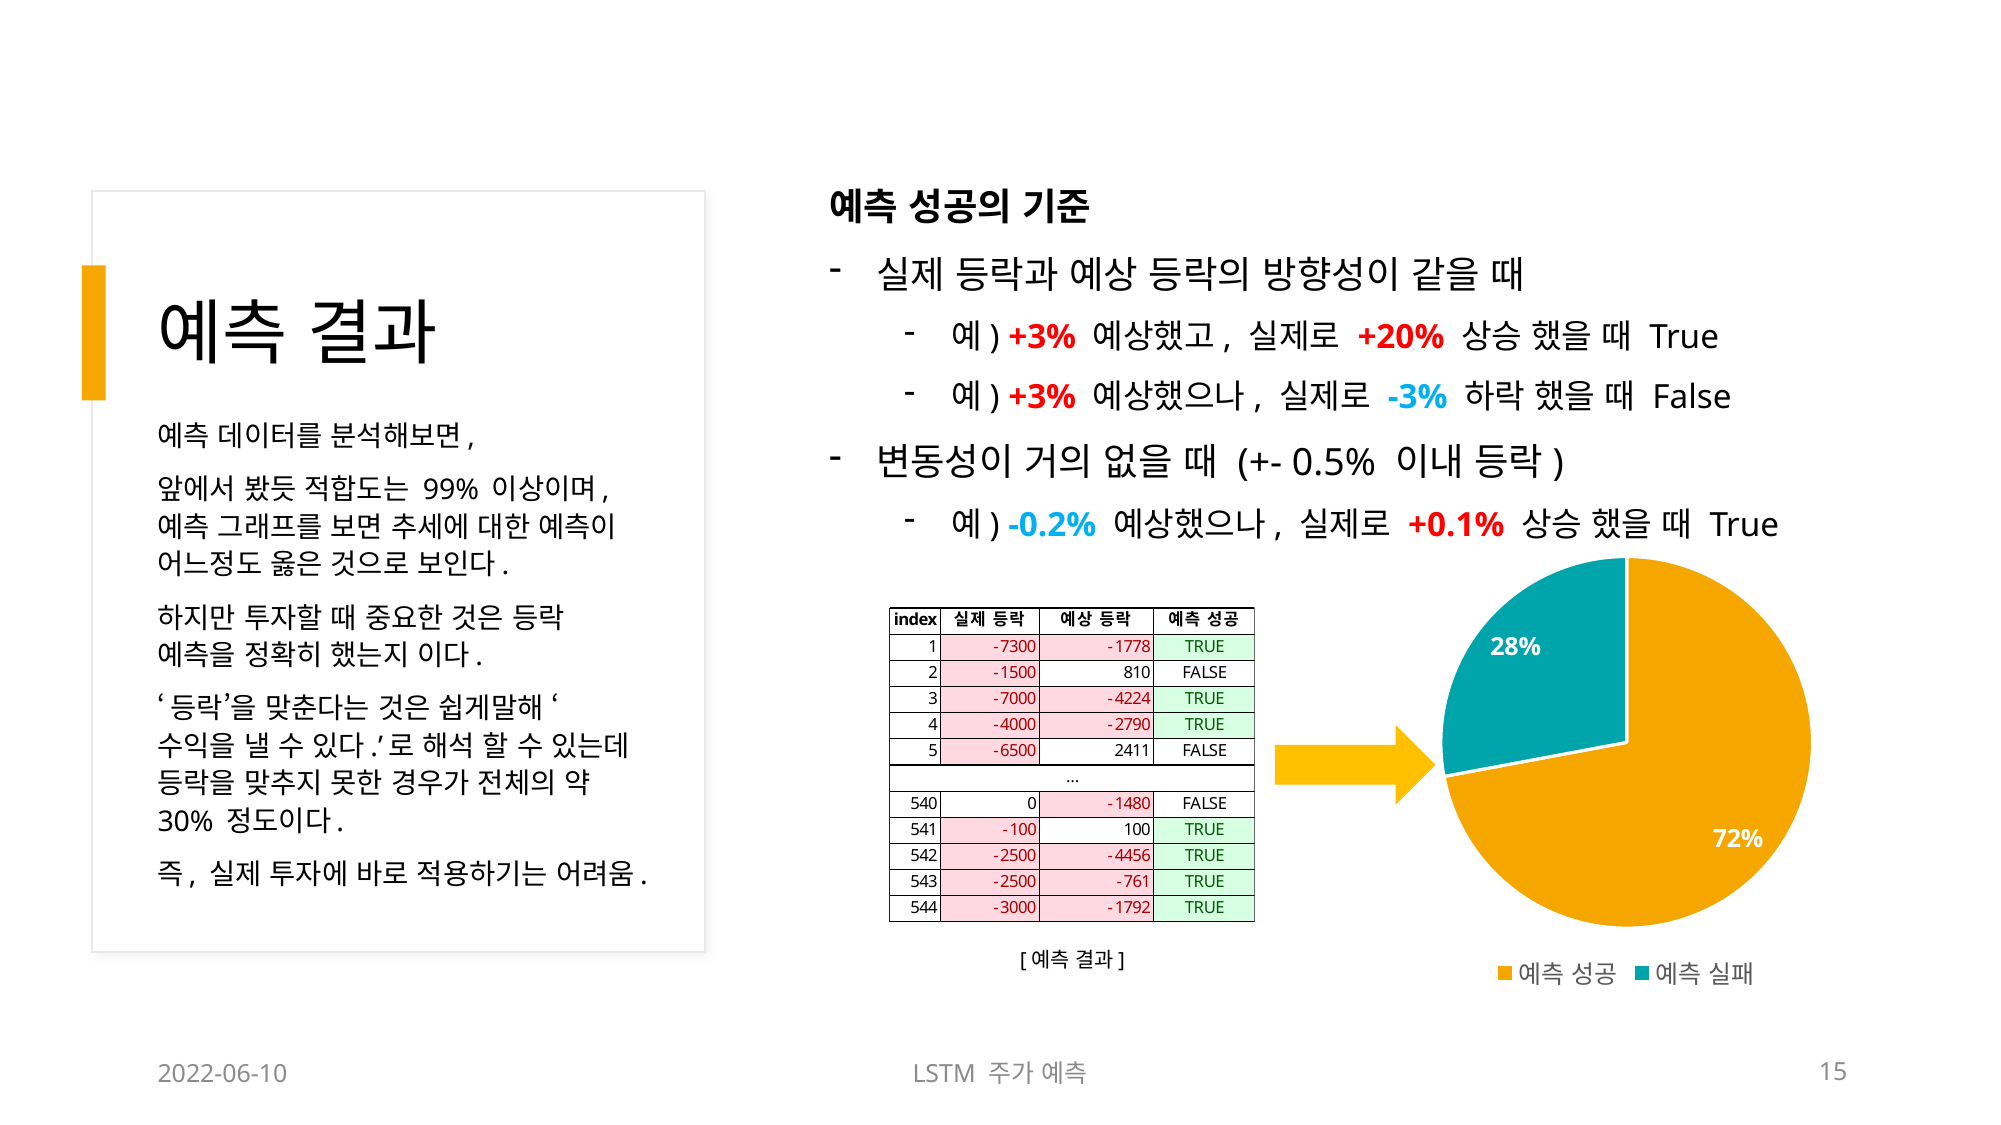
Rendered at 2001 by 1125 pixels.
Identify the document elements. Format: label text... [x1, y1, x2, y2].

slide_number 15 [1412, 1042, 1863, 1103]
text_box [1273, 722, 1396, 808]
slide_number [142, 1042, 593, 1103]
text_box 예측 성공의 기준 실제 등락과 예상 등락의 방향성이 같을 때 예) +3% 예상했고, 실제로 +20% 상승 했을 때 True 예) +3% 예상했으나, 실제로 -3% 하락 했을 때 False 변동성이 거의 없을 때 (+- 0.5% 이내 등락) 예) -0.2% 예상했으나, 실제로 +0.1% 상승 했을 때 True [814, 153, 1919, 551]
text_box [889, 607, 1256, 981]
title 예측 결과 [142, 280, 651, 407]
footer LSTM 주가 예측 [662, 1042, 1338, 1103]
list 예측 데이터를 분석해보면, 앞에서 봤듯 적합도는 99% 이상이며, 예측 그래프를 보면 추세에 대한 예측이 어느정도 옳은 것으로 보인다. 하지만 투자할 때 중요한 것은 등락 예측을 정확히 했는지 이다. ‘등락’을 맞춘다는 것은 쉽게말해 ‘수익을 낼 수 있다.’로 해석 할 수 있는데 등락을 맞추지 못한 경우가 전체의 약 30% 정도이다. 즉, 실제 투자에 바로 적용하기는 어려움. [142, 407, 651, 902]
chart [1396, 547, 1858, 998]
